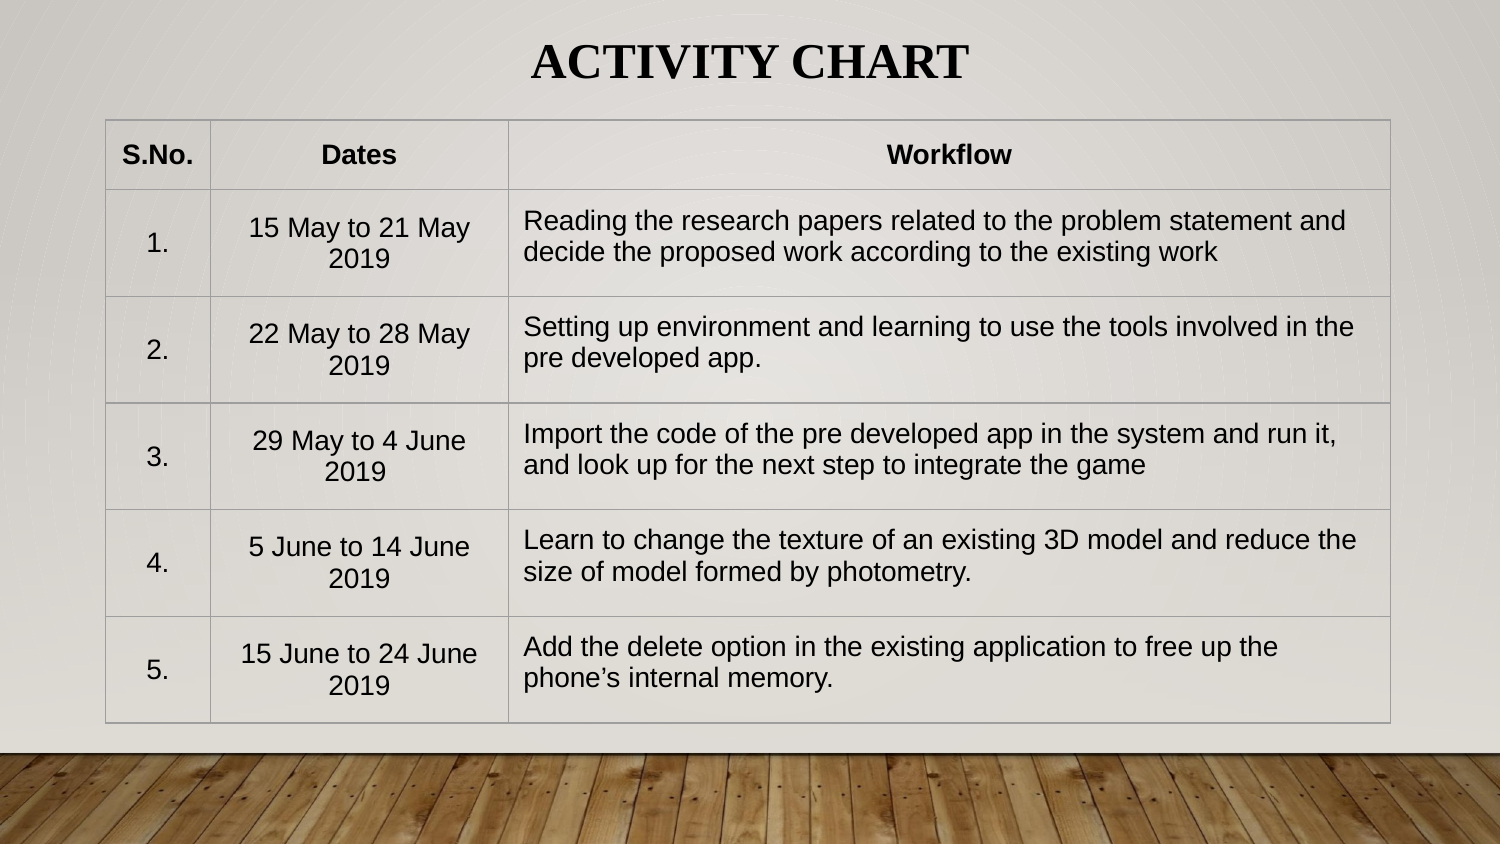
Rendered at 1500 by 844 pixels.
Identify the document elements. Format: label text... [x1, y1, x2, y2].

list ACTIVITY CHART [270, 14, 1230, 103]
table_header Workflow [509, 121, 1390, 189]
table_cell Add the delete option in the existing application to free up the phone’s internal memory. [509, 617, 1390, 722]
picture [0, 753, 1500, 844]
table_cell Import the code of the pre developed app in the system and run it, and look up for the next step to integrate the game [509, 404, 1390, 509]
table_cell 1. [106, 190, 210, 296]
table_cell Learn to change the texture of an existing 3D model and reduce the size of model formed by photometry. [509, 510, 1390, 616]
table_cell Setting up environment and learning to use the tools involved in the pre developed app. [509, 297, 1390, 402]
table_cell 5 June to 14 June 2019 [211, 510, 508, 616]
table_header S.No. [106, 121, 210, 189]
table_cell 22 May to 28 May 2019 [211, 297, 508, 402]
table_cell 2. [106, 297, 210, 402]
table_cell 29 May to 4 June 2019 [211, 404, 508, 509]
table_cell Reading the research papers related to the problem statement and decide the proposed work according to the existing work [509, 190, 1390, 296]
table_cell 3. [106, 404, 210, 509]
table_cell 4. [106, 510, 210, 616]
table_cell 15 June to 24 June 2019 [211, 617, 508, 722]
table_header Dates [211, 121, 508, 189]
table_cell 5. [106, 617, 210, 722]
table_cell 15 May to 21 May 2019 [211, 190, 508, 296]
